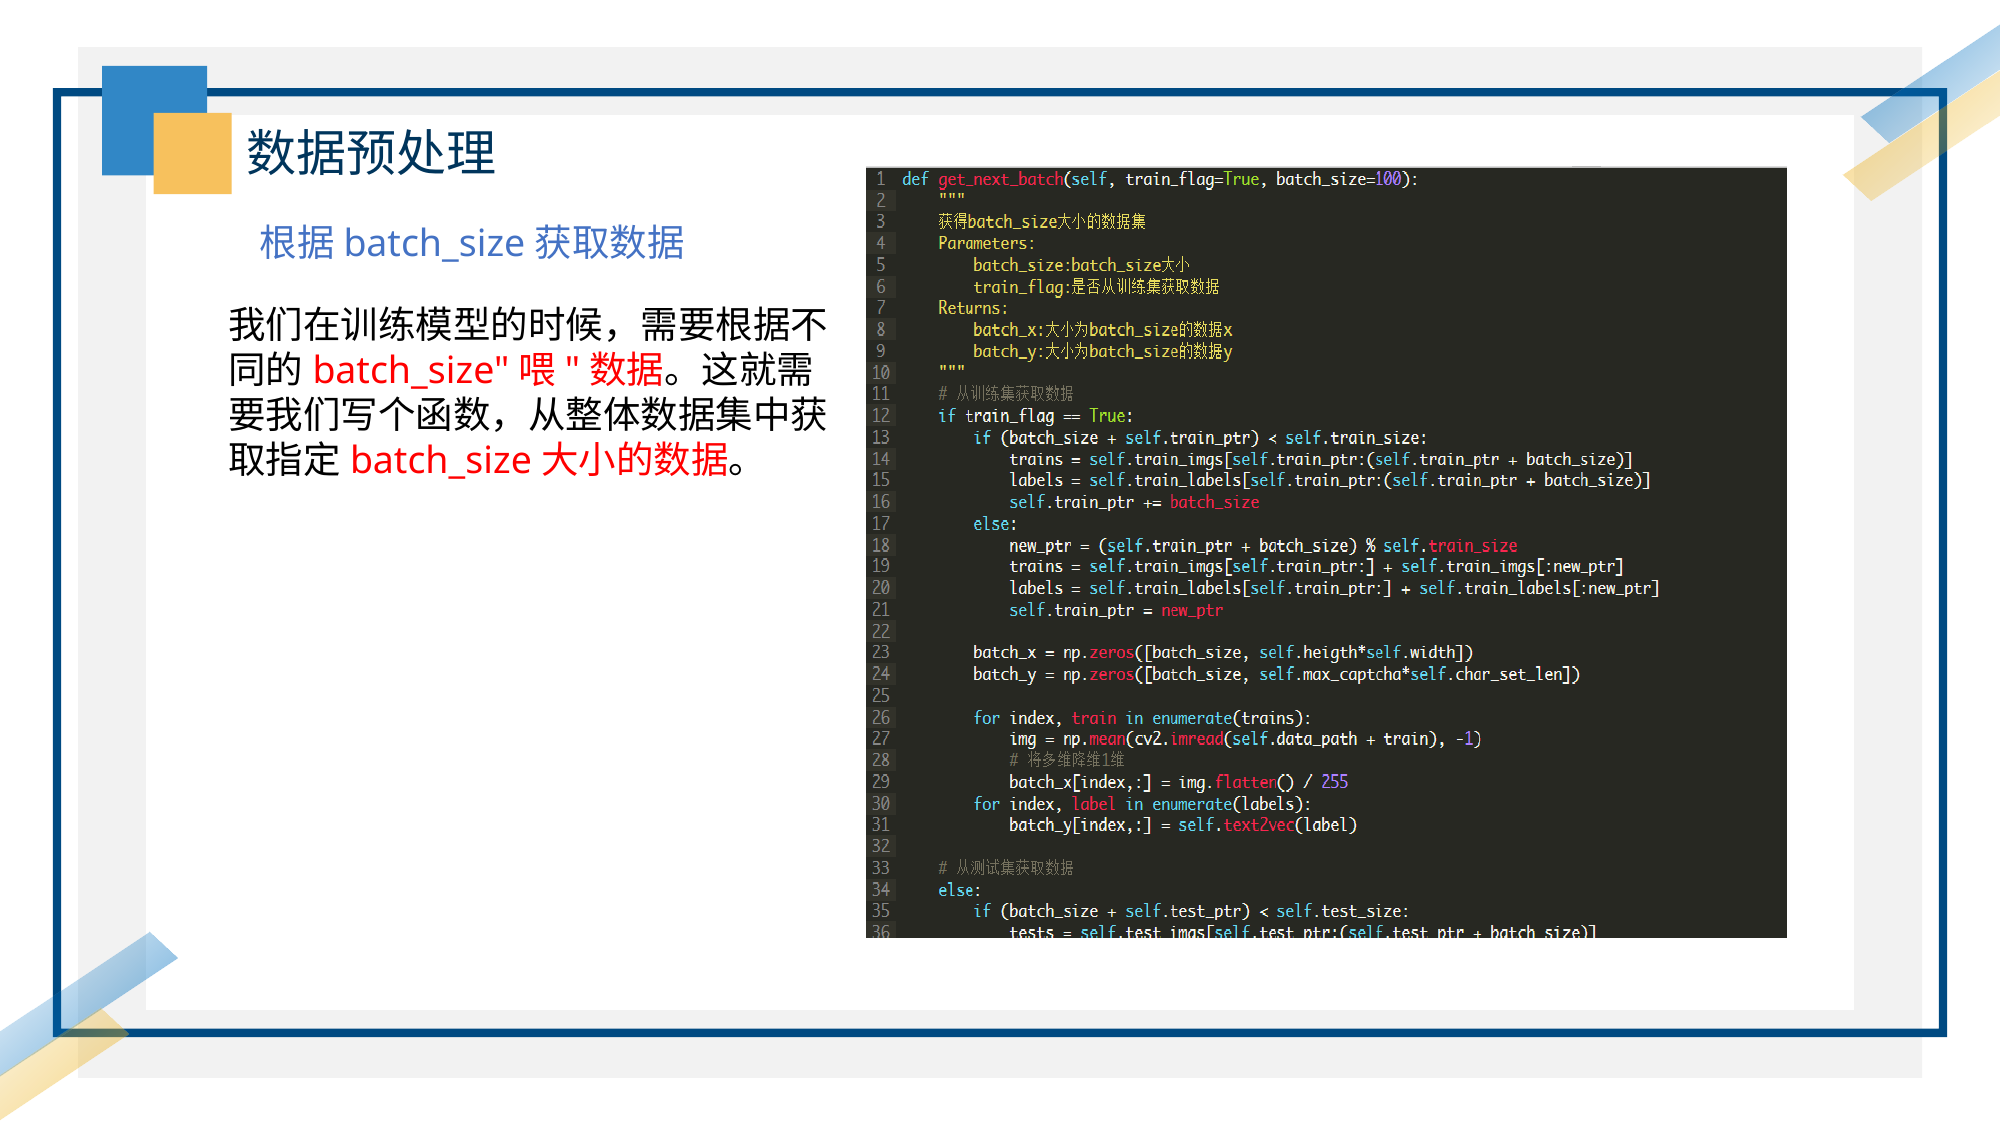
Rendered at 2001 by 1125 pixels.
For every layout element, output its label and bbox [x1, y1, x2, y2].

picture [866, 166, 1787, 938]
text_box [0, 0, 2000, 1125]
